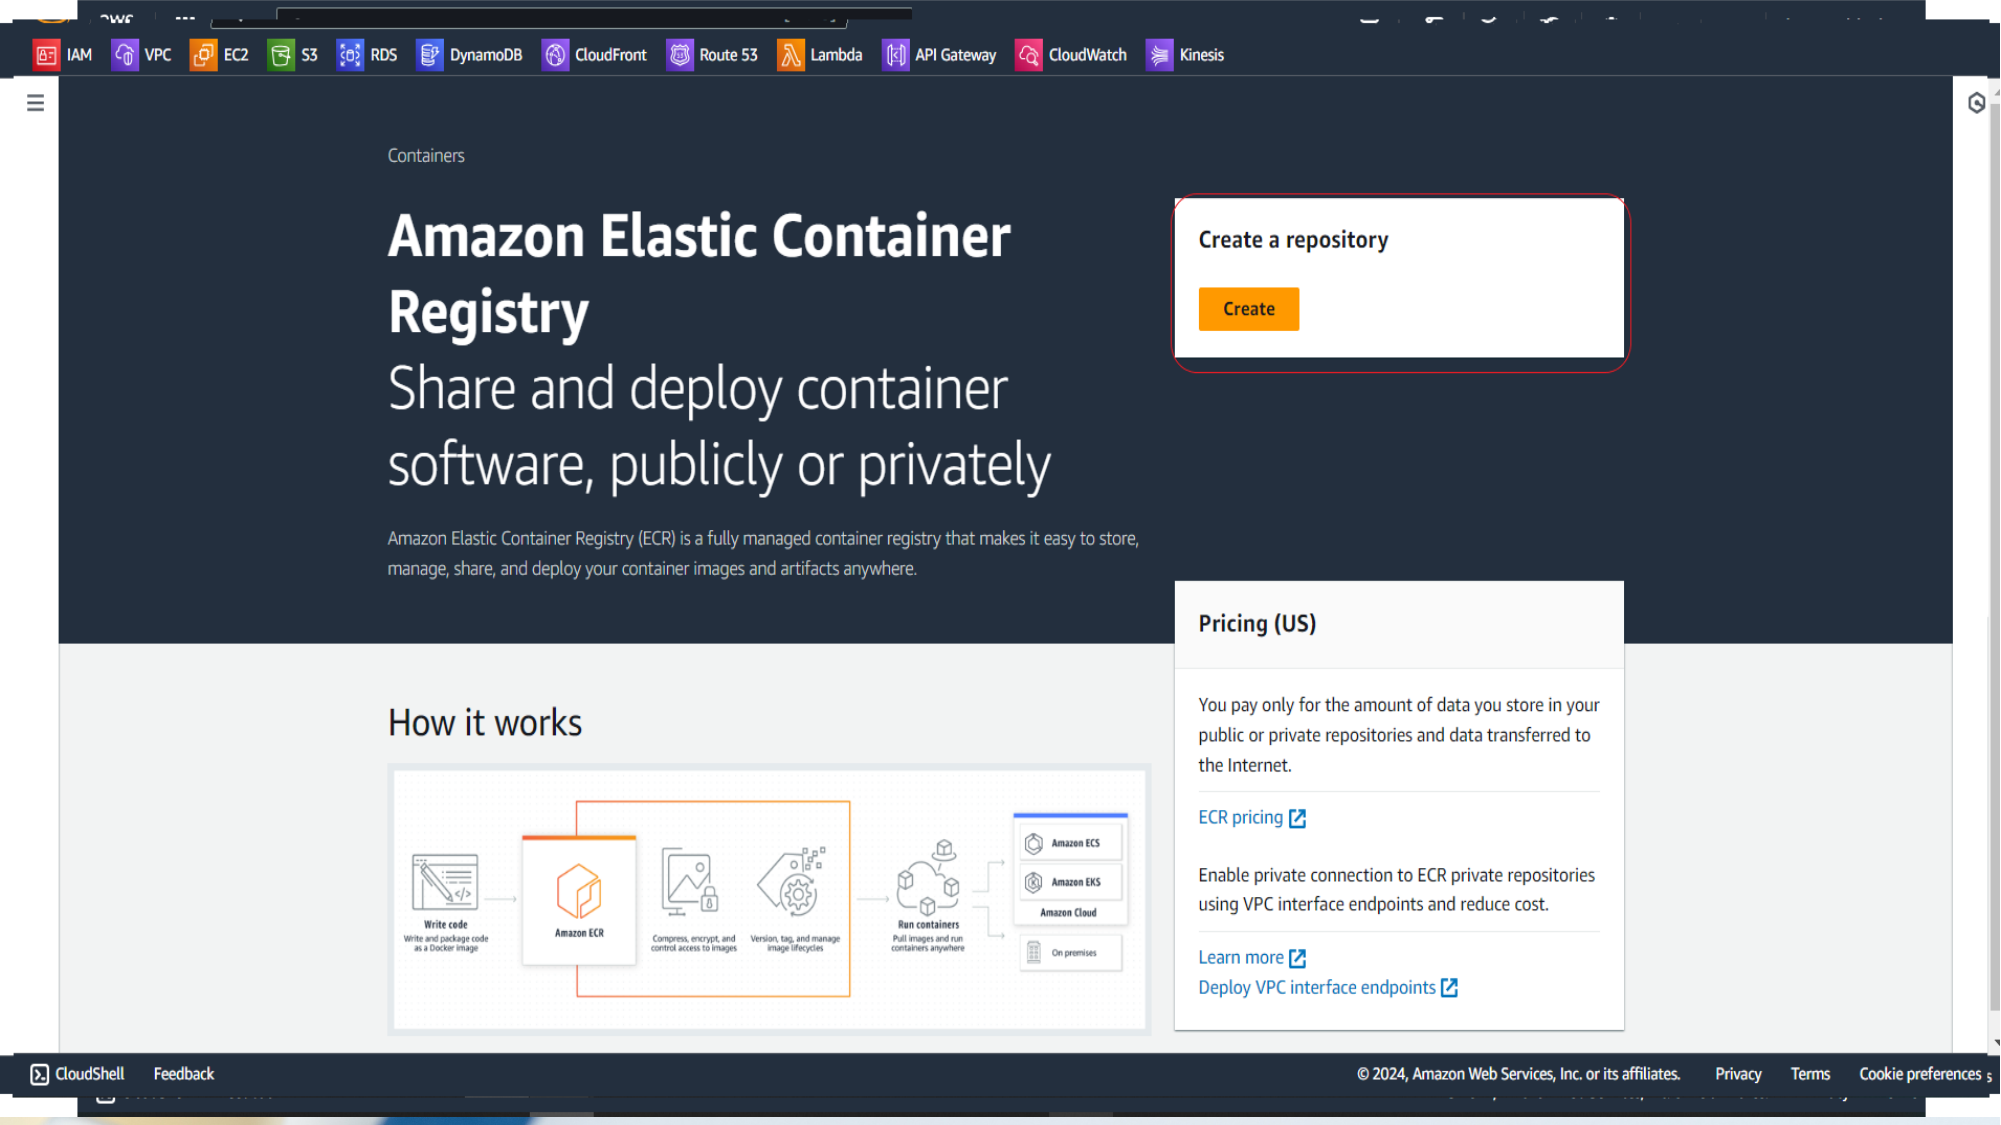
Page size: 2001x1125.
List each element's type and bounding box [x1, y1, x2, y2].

text_box [0, 1117, 2000, 1125]
picture [0, 0, 2000, 1117]
